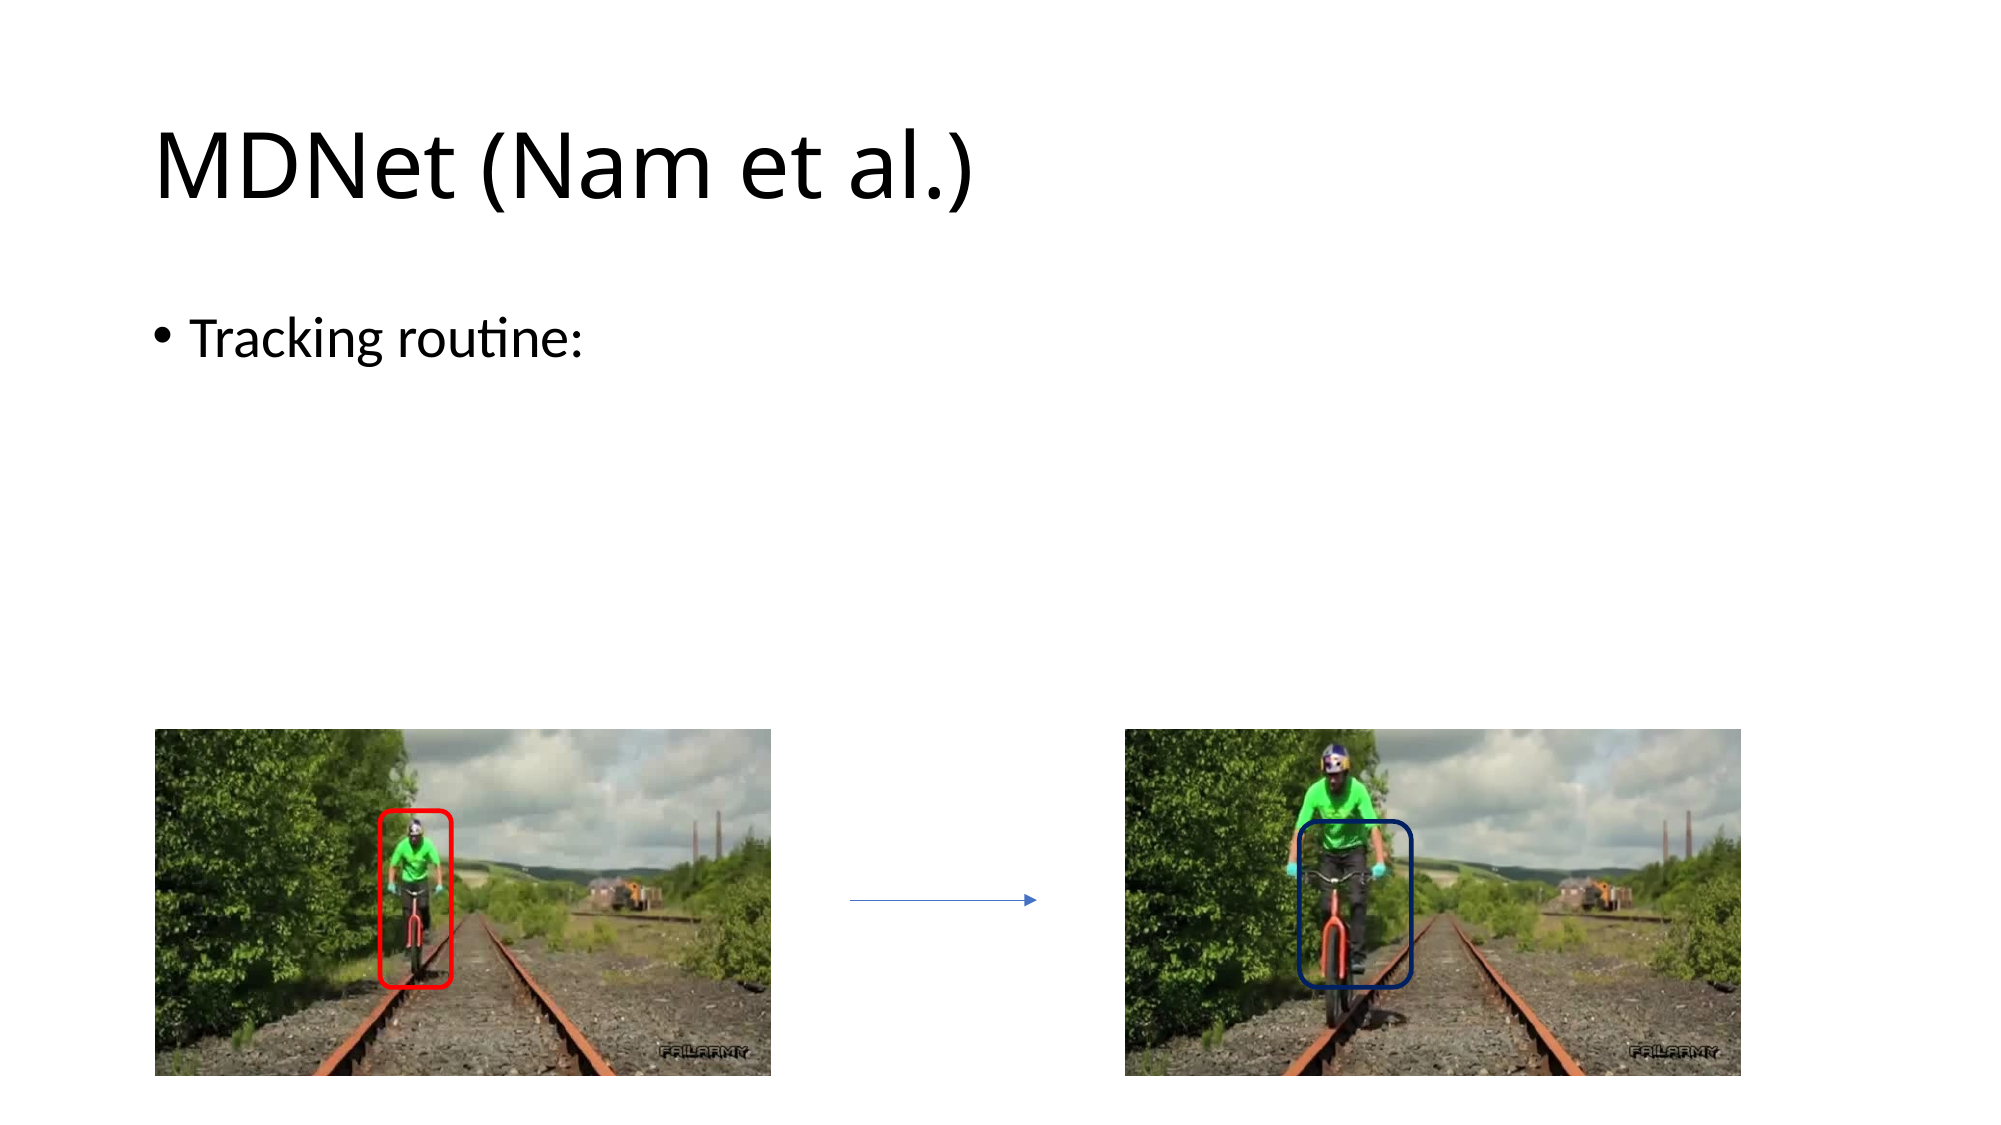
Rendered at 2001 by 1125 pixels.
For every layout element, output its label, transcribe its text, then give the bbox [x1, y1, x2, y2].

picture [1125, 729, 1741, 1076]
picture [155, 729, 771, 1076]
list Tracking routine: [137, 299, 1863, 1014]
title MDNet (Nam et al.) [137, 59, 1863, 278]
